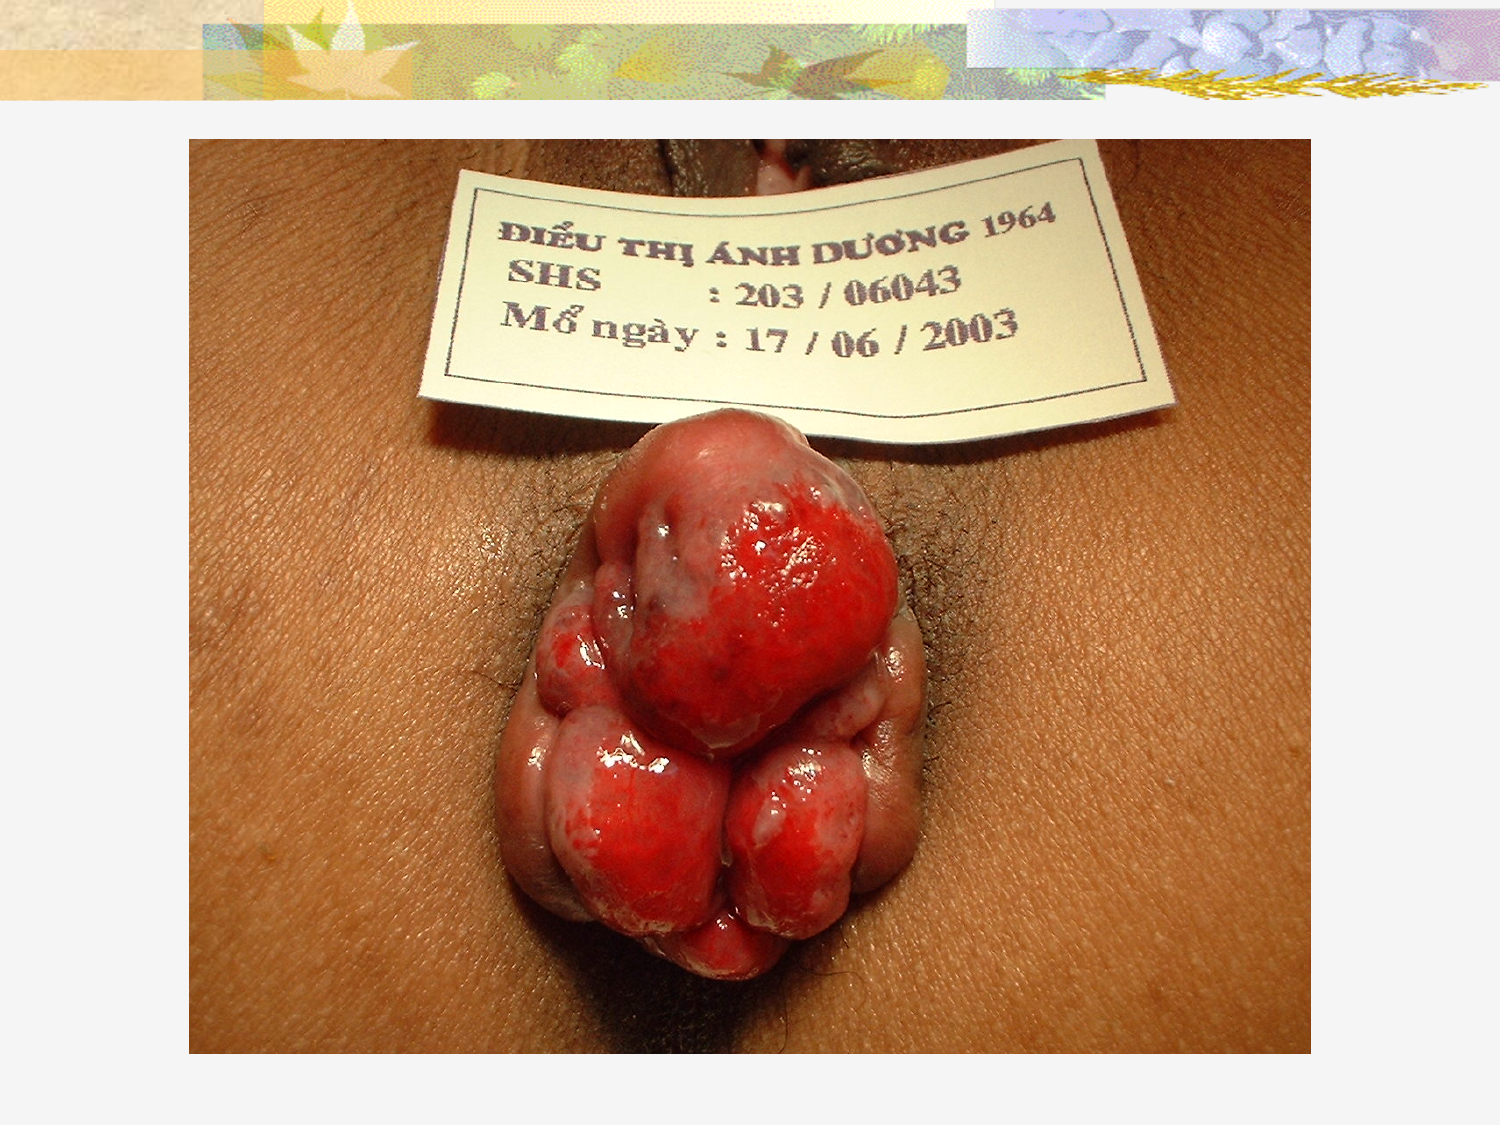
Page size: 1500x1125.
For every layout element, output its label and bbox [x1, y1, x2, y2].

picture [0, 0, 1500, 100]
list [189, 138, 1311, 1054]
